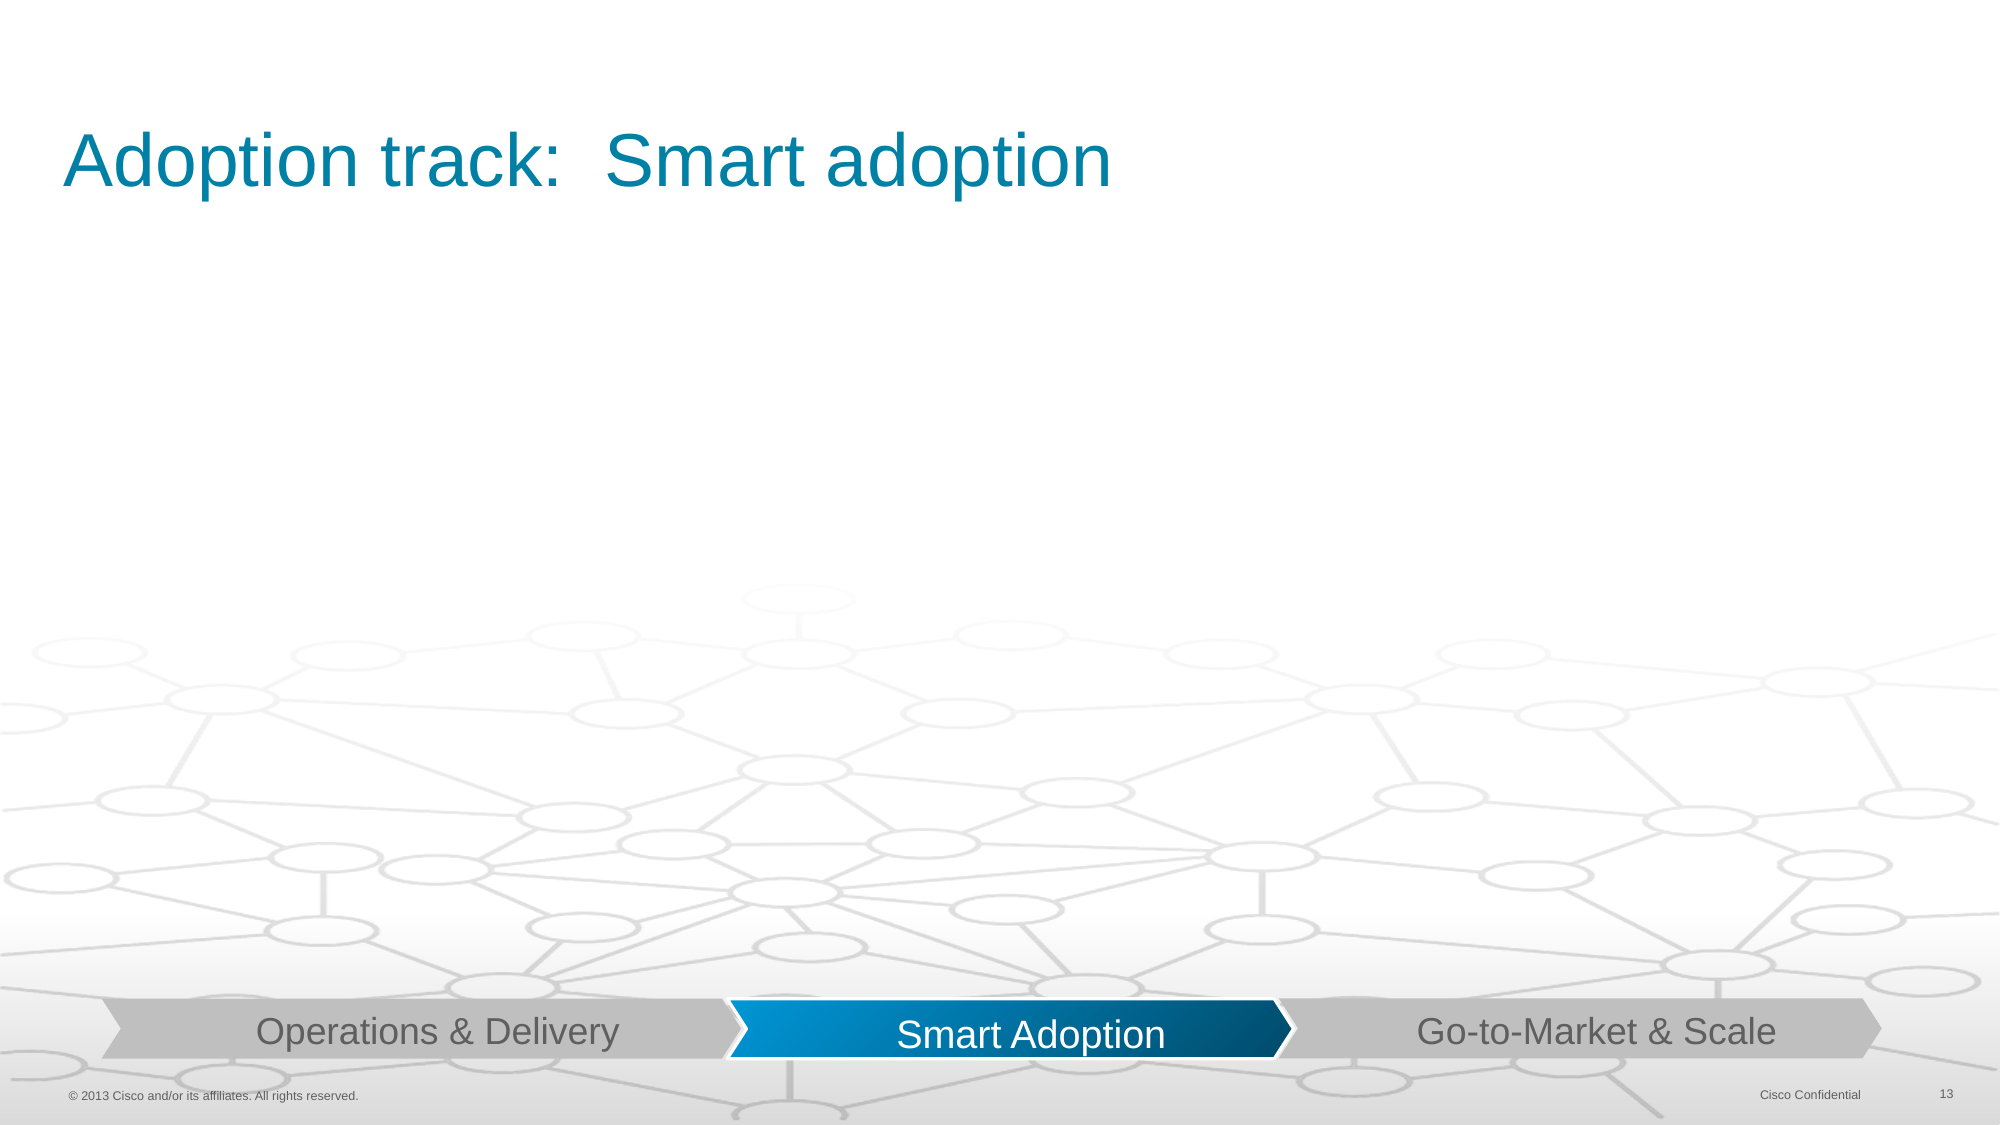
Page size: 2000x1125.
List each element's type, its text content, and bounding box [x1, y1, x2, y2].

text_box Go-to-Market & Scale [1277, 996, 1884, 1061]
text_box Operations & Delivery [99, 996, 743, 1061]
text_box Smart Adoption [725, 996, 1296, 1061]
title Adoption track: Smart adoption [50, 70, 1929, 209]
